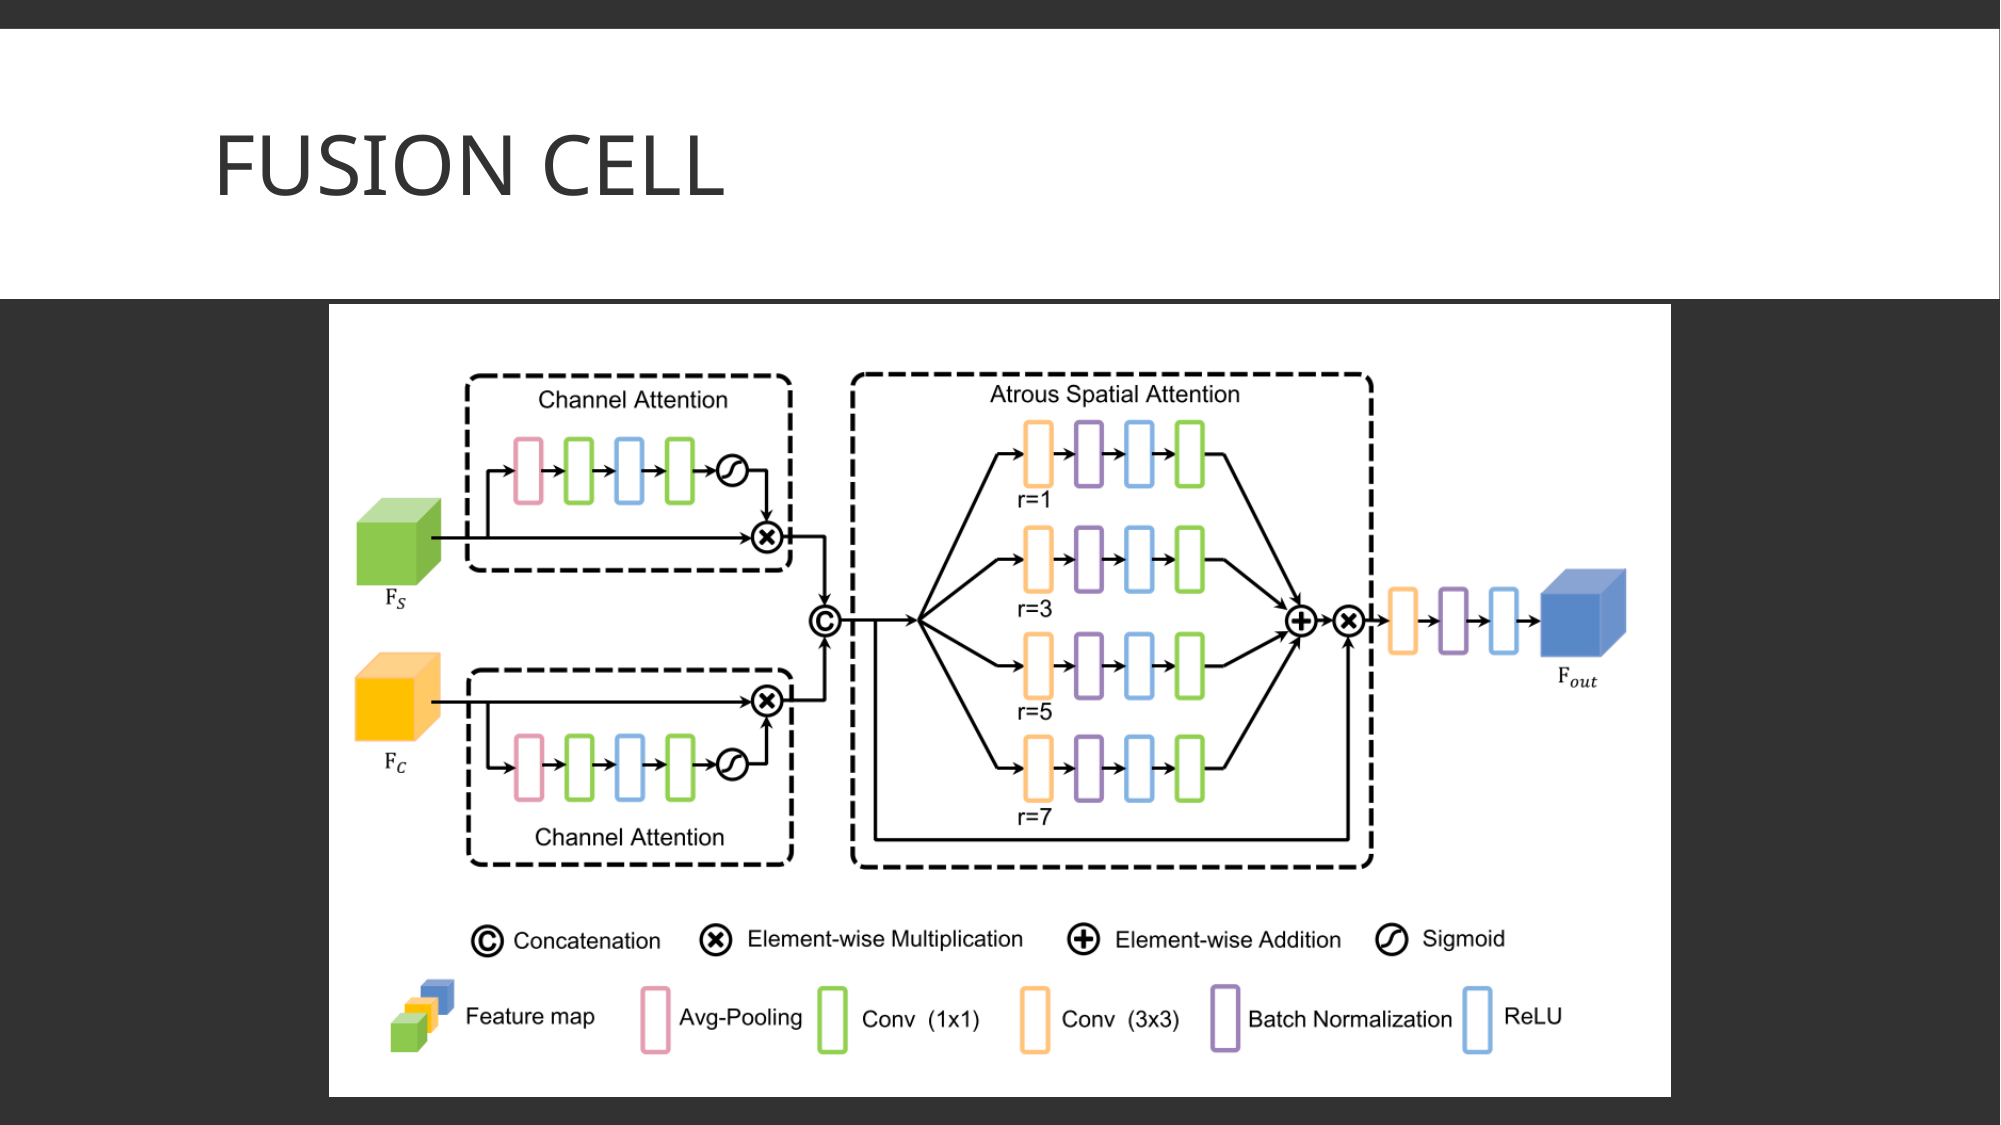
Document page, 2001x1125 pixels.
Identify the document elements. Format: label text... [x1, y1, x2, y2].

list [329, 304, 1671, 1098]
title Fusion cell [197, 46, 1803, 295]
